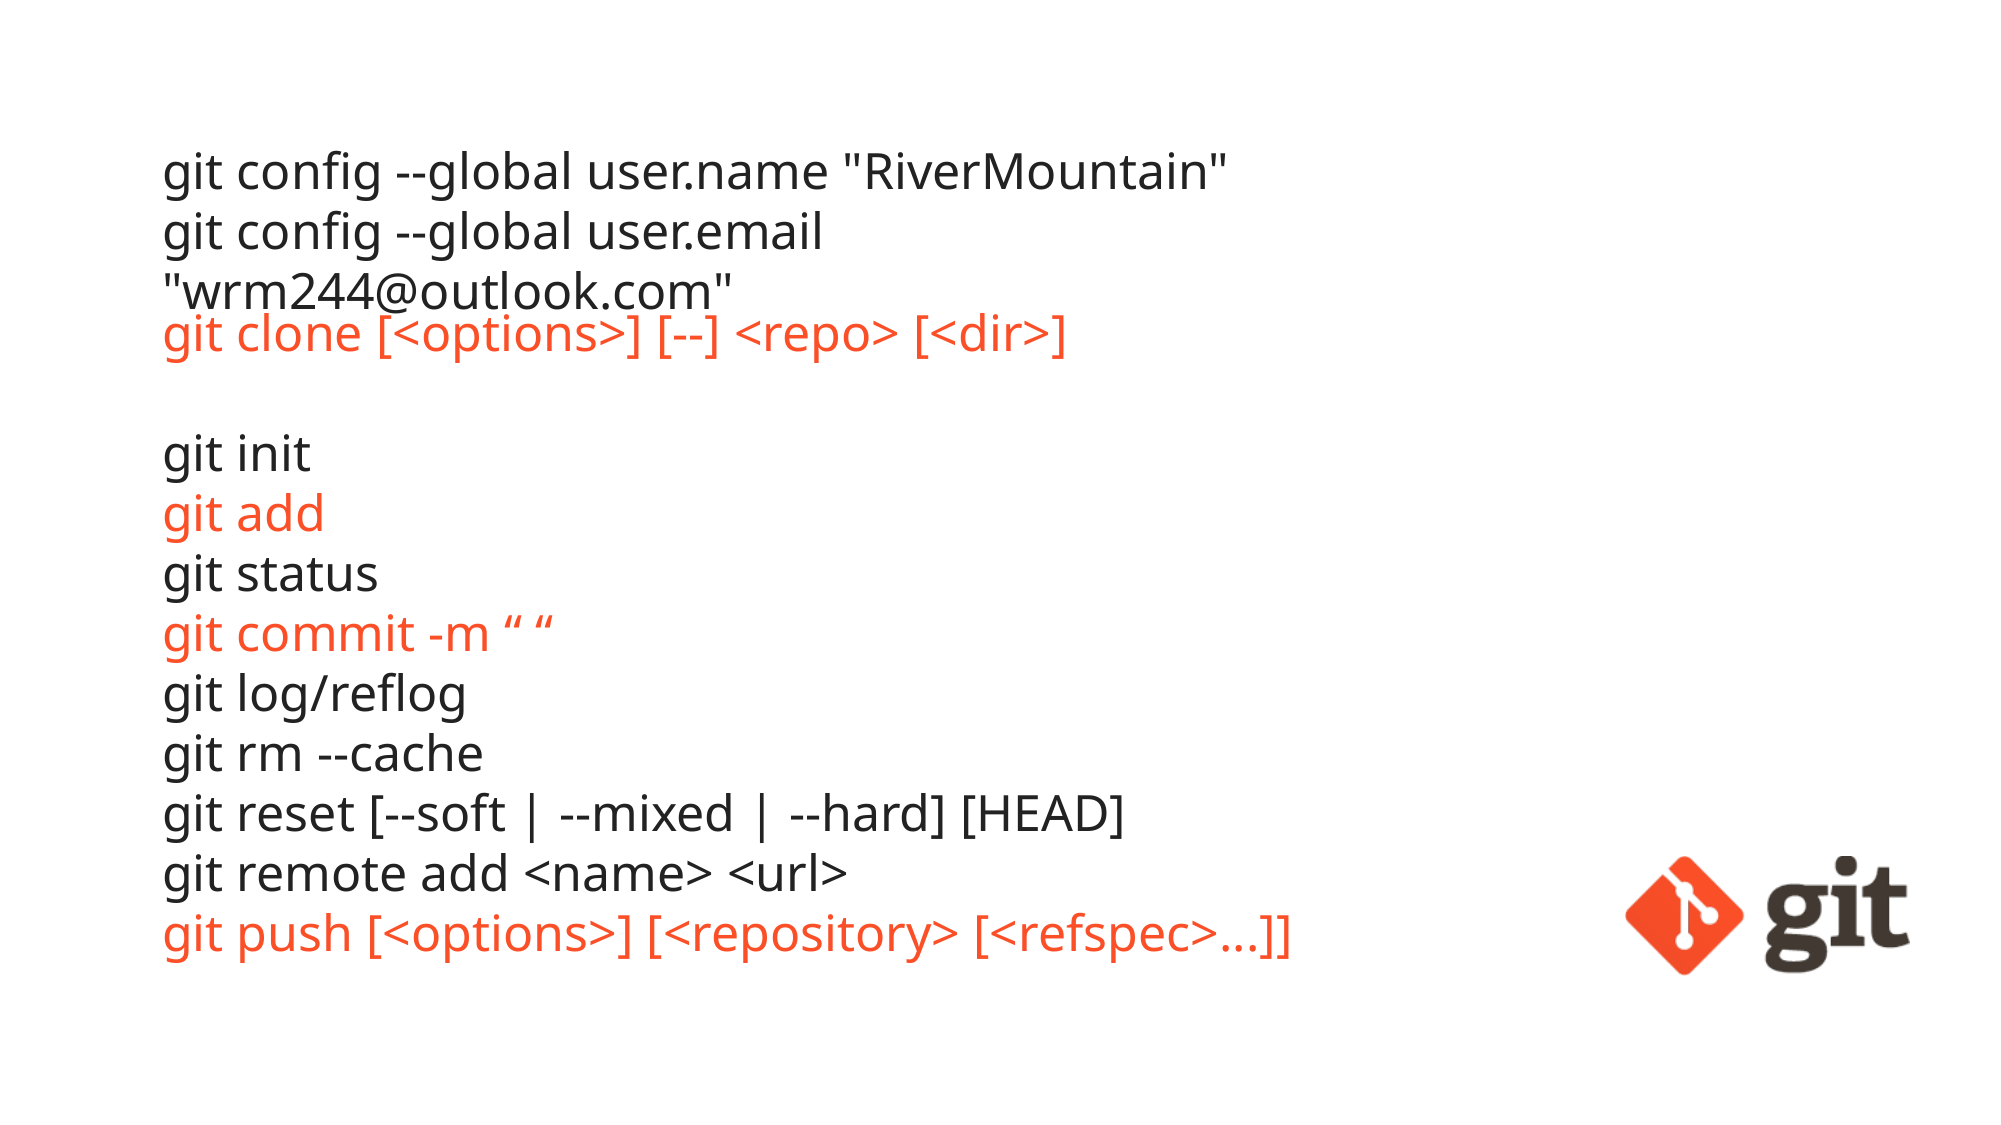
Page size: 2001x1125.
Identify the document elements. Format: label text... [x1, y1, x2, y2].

text_box git clone [<options>] [--] <repo> [<dir>] git init git add git status git commit -m “ “ git log/reflog git rm --cache git reset [--soft | --mixed | --hard] [HEAD] git remote add <name> <url> git push [<options>] [<repository> [<refspec>...]] [147, 293, 1954, 969]
text_box git config --global user.name "RiverMountain" git config --global user.email "wrm244@outlook.com" [147, 132, 1408, 293]
picture [1625, 856, 1910, 976]
